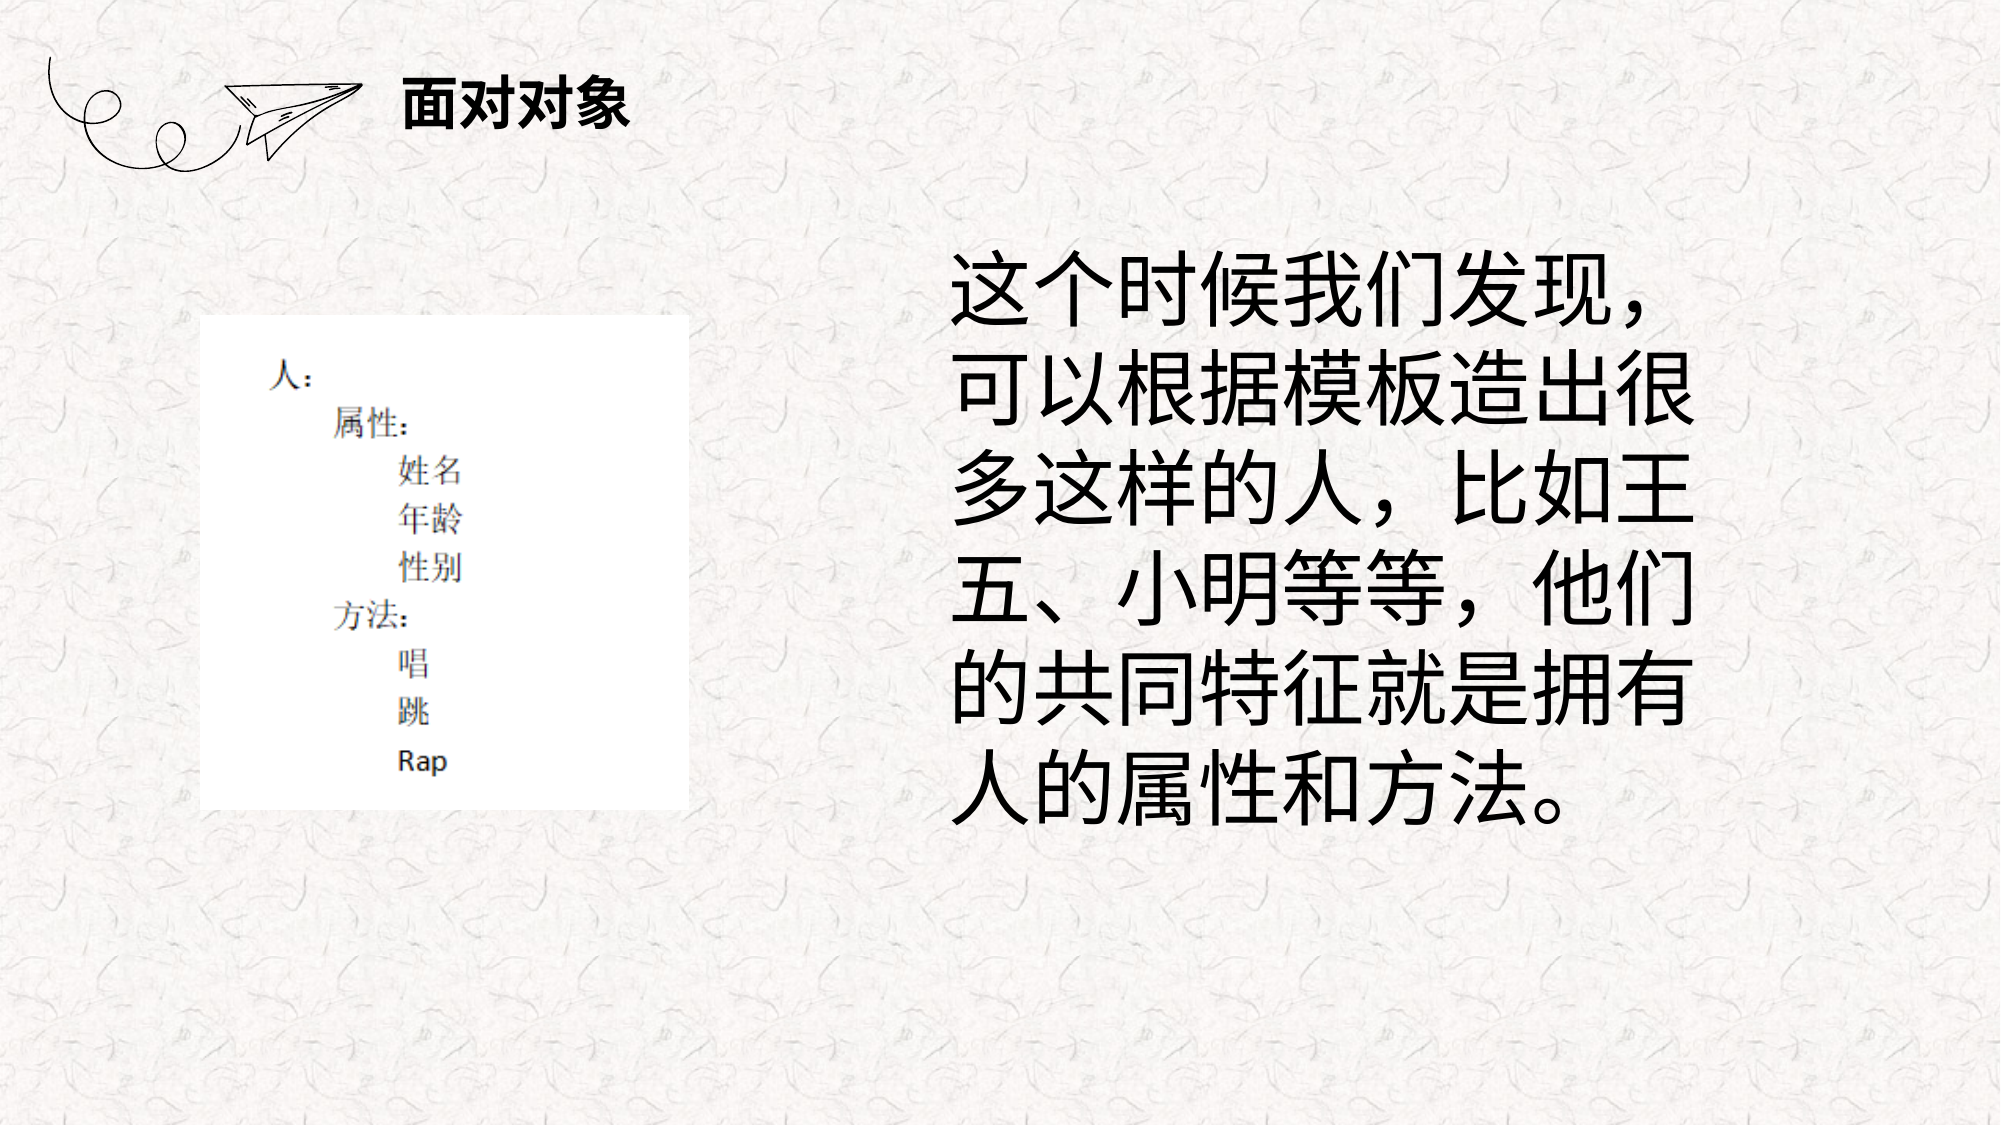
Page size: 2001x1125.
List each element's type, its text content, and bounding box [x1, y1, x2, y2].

picture [0, 0, 2001, 1125]
text_box 这个时候我们发现，可以根据模板造出很多这样的人，比如王五、小明等等，他们的共同特征就是拥有人的属性和方法。 [933, 229, 1791, 844]
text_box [48, 56, 649, 172]
